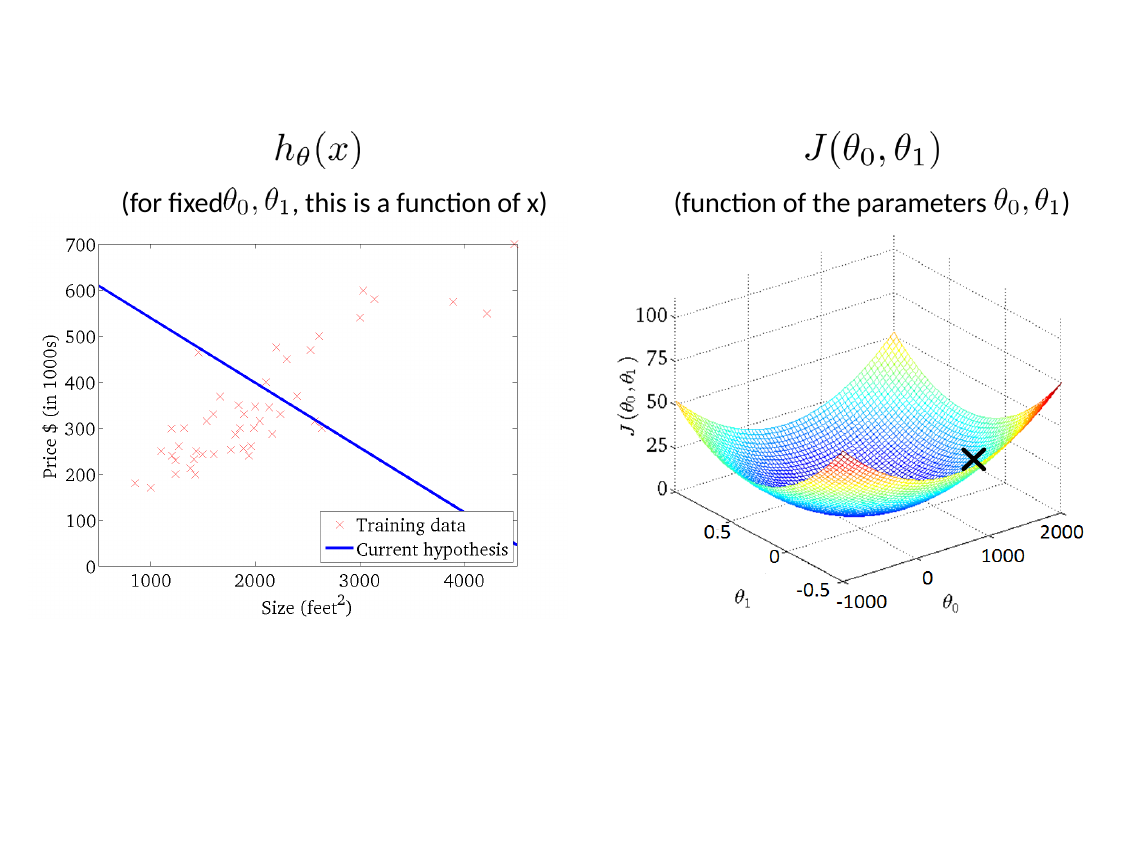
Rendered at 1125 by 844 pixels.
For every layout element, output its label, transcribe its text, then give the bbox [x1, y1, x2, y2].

picture [993, 187, 1058, 215]
picture [607, 235, 1098, 619]
text_box (for fixed , this is a function of x) [106, 176, 564, 212]
picture [27, 187, 569, 619]
picture [275, 130, 360, 170]
text_box (function of the parameters ) [658, 176, 1086, 226]
picture [805, 130, 939, 170]
